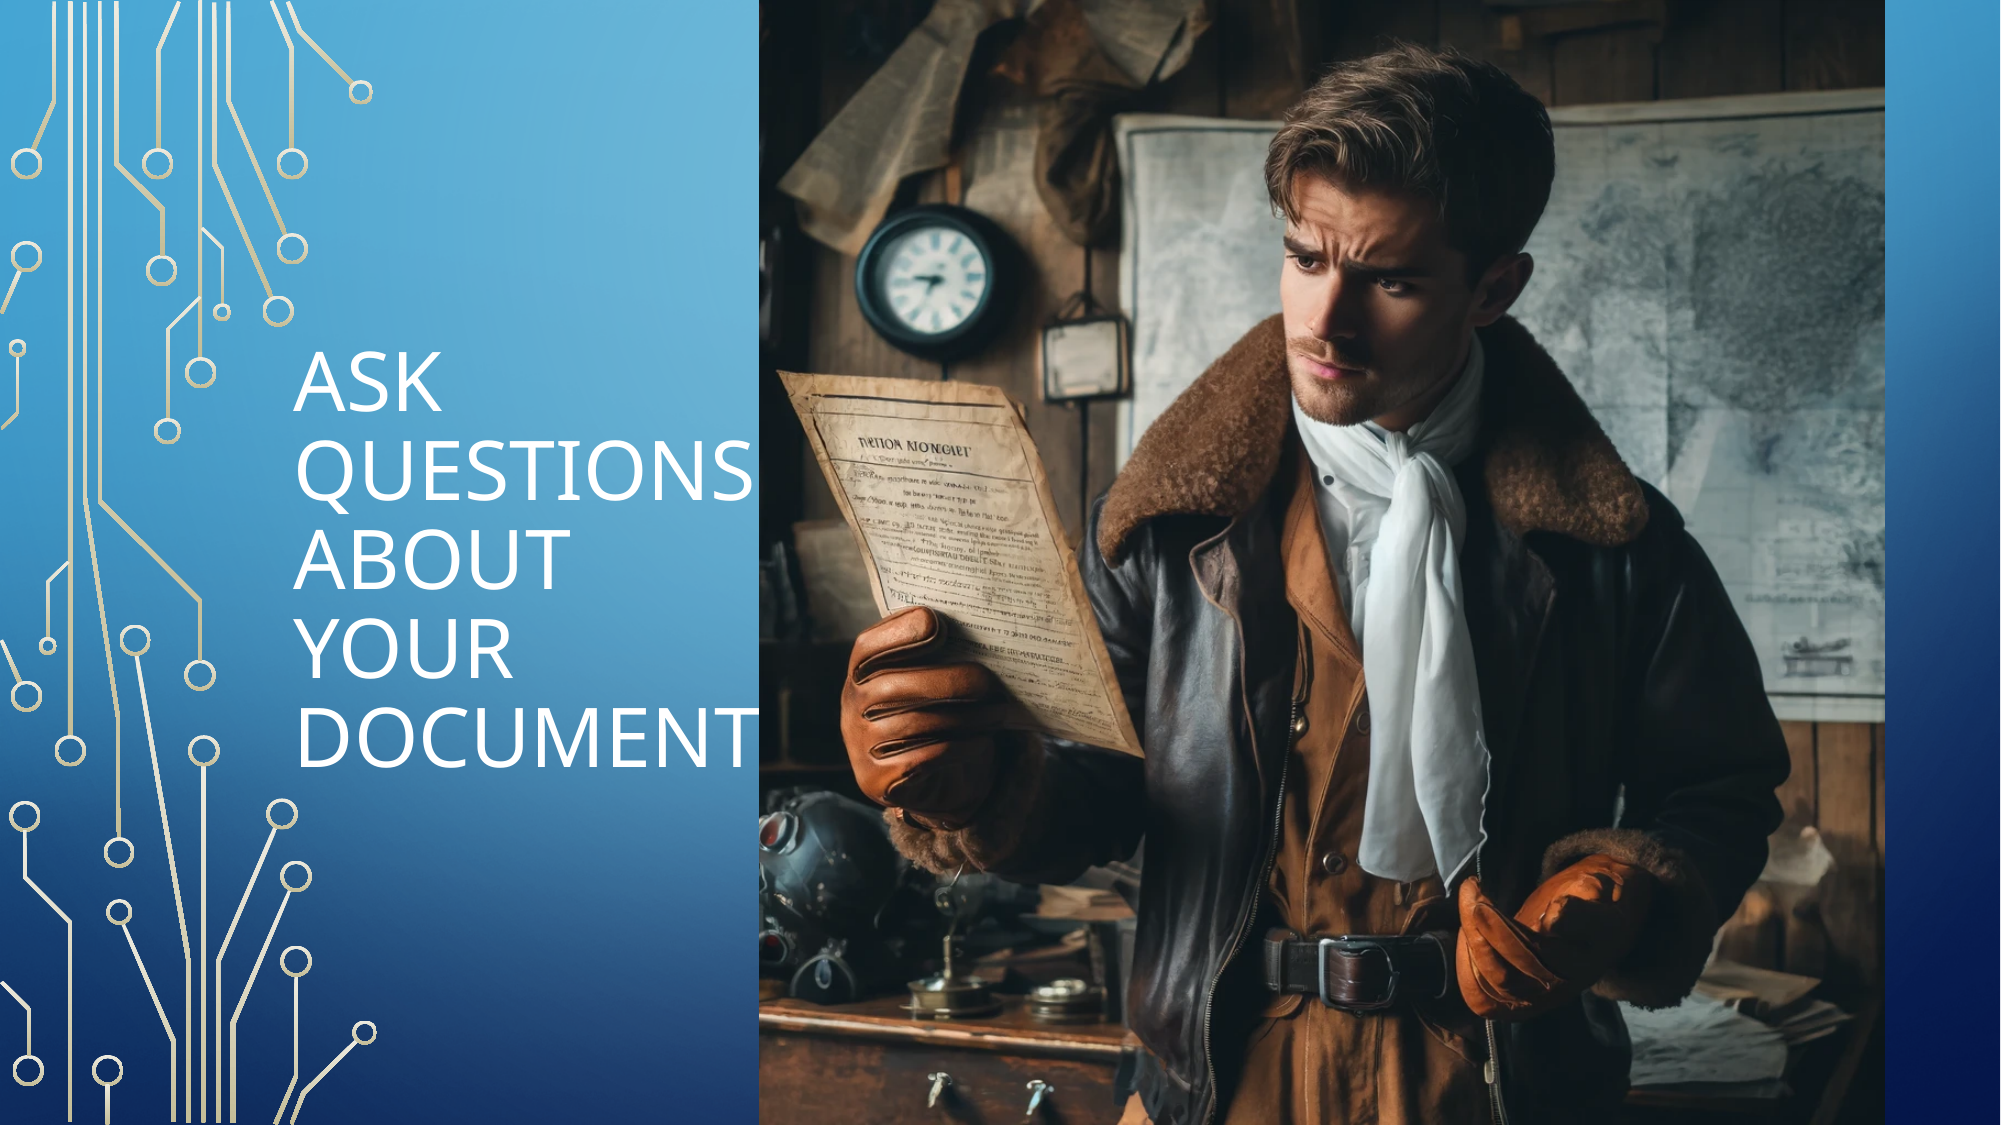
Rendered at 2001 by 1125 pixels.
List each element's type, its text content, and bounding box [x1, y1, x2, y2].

picture [759, 0, 1886, 1125]
title Ask questions about your document [278, 332, 759, 793]
